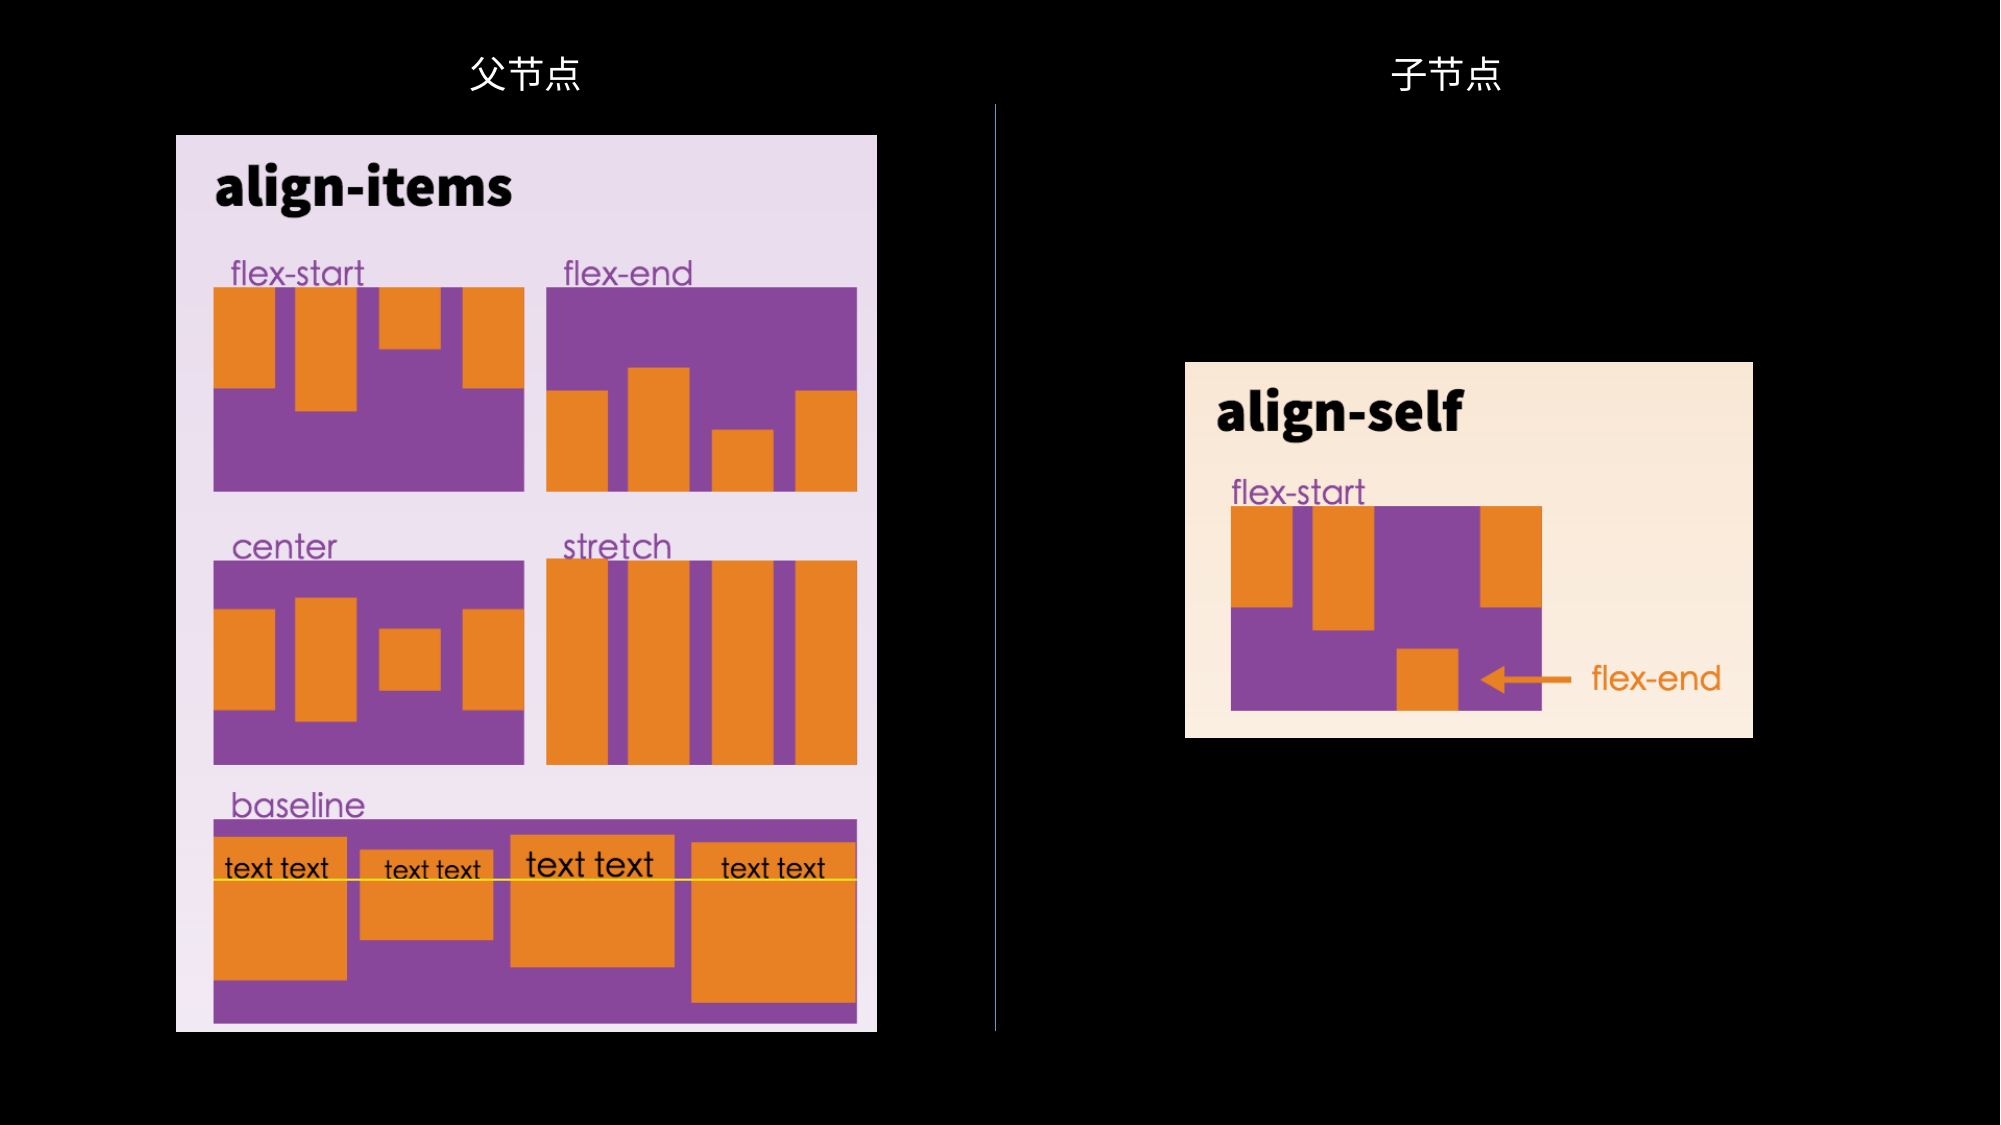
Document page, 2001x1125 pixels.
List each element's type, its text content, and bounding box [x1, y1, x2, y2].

picture [176, 135, 877, 1032]
text_box 父节点 [455, 43, 598, 104]
text_box 子节点 [1375, 43, 1518, 104]
picture [1185, 362, 1753, 738]
